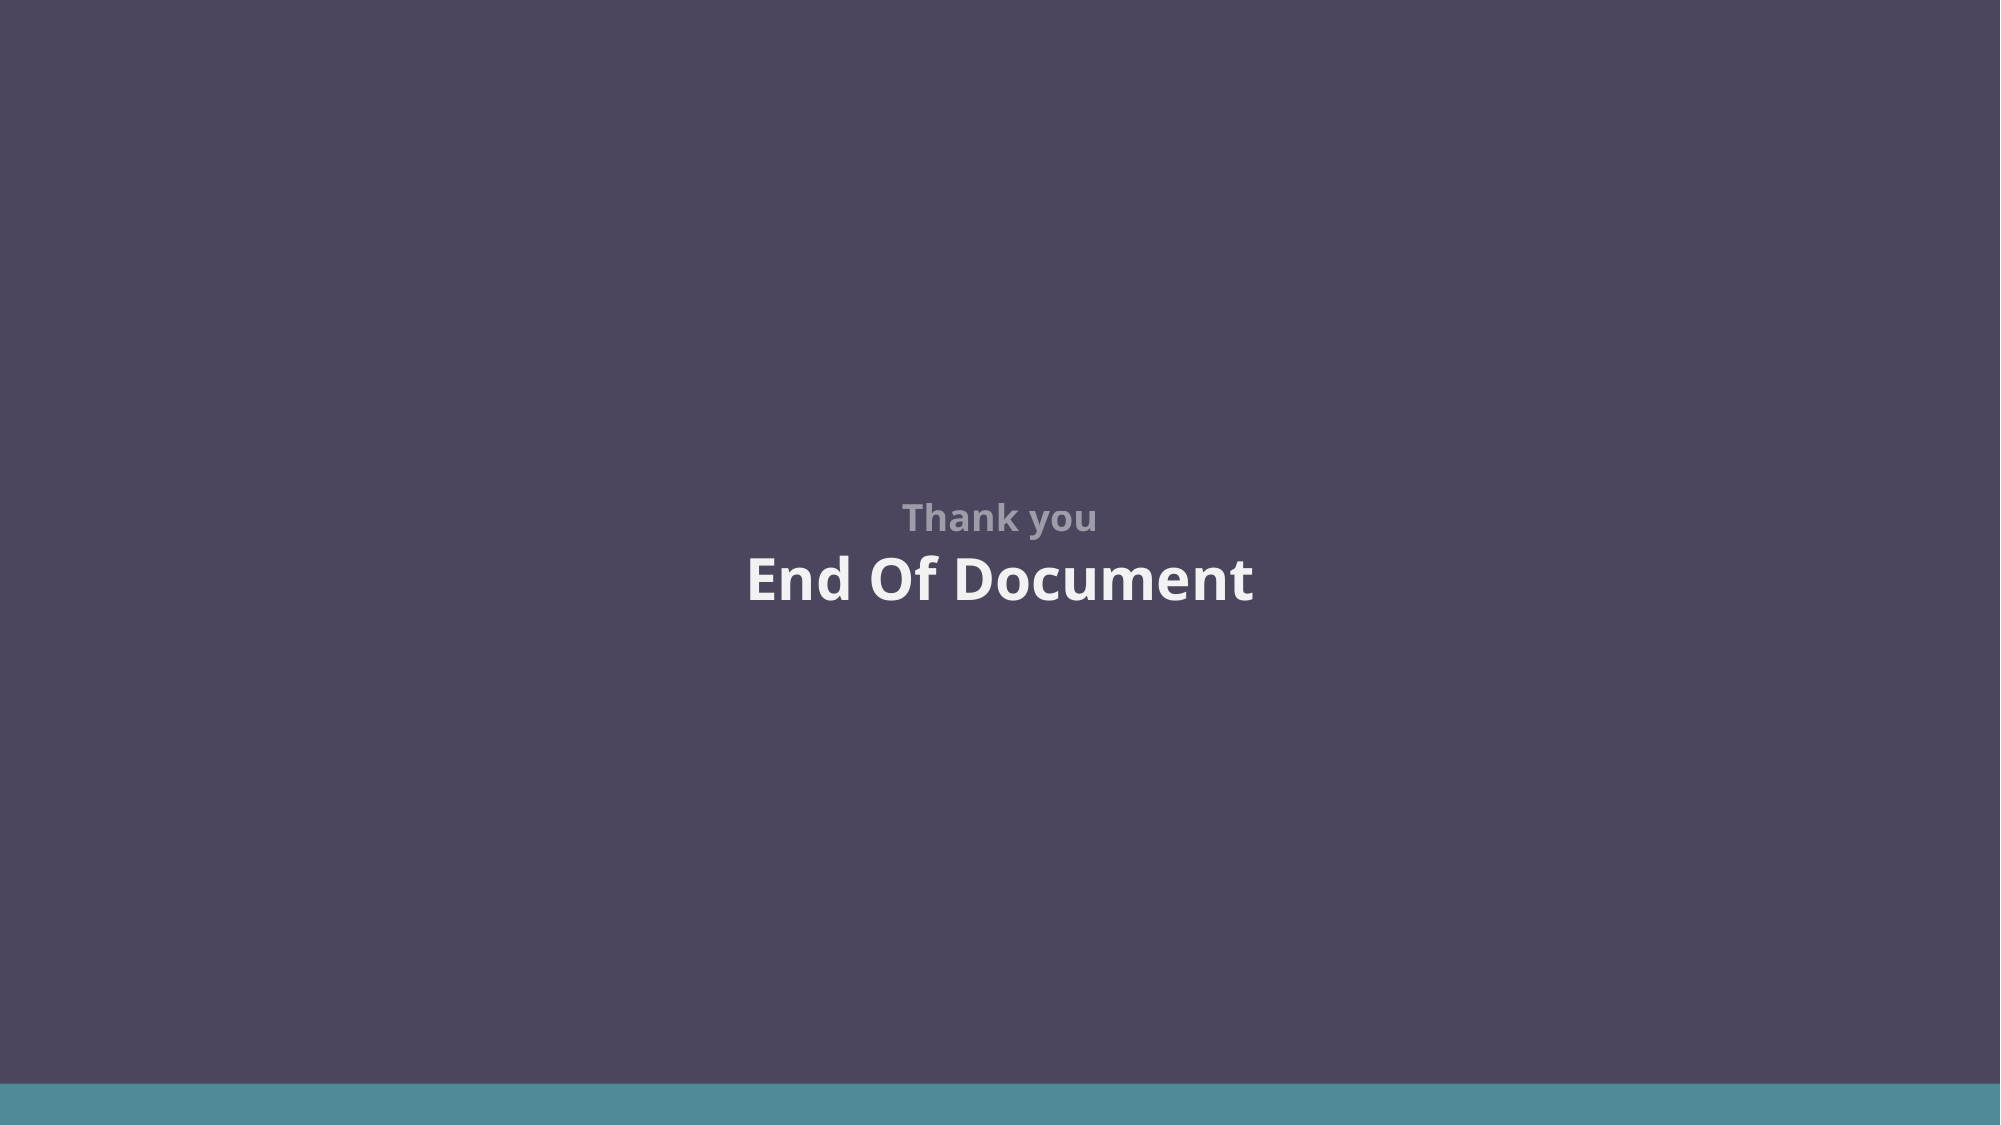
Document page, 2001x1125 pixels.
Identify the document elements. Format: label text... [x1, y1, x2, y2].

text_box End Of Document [730, 534, 1270, 620]
text_box Thank you [886, 486, 1114, 547]
